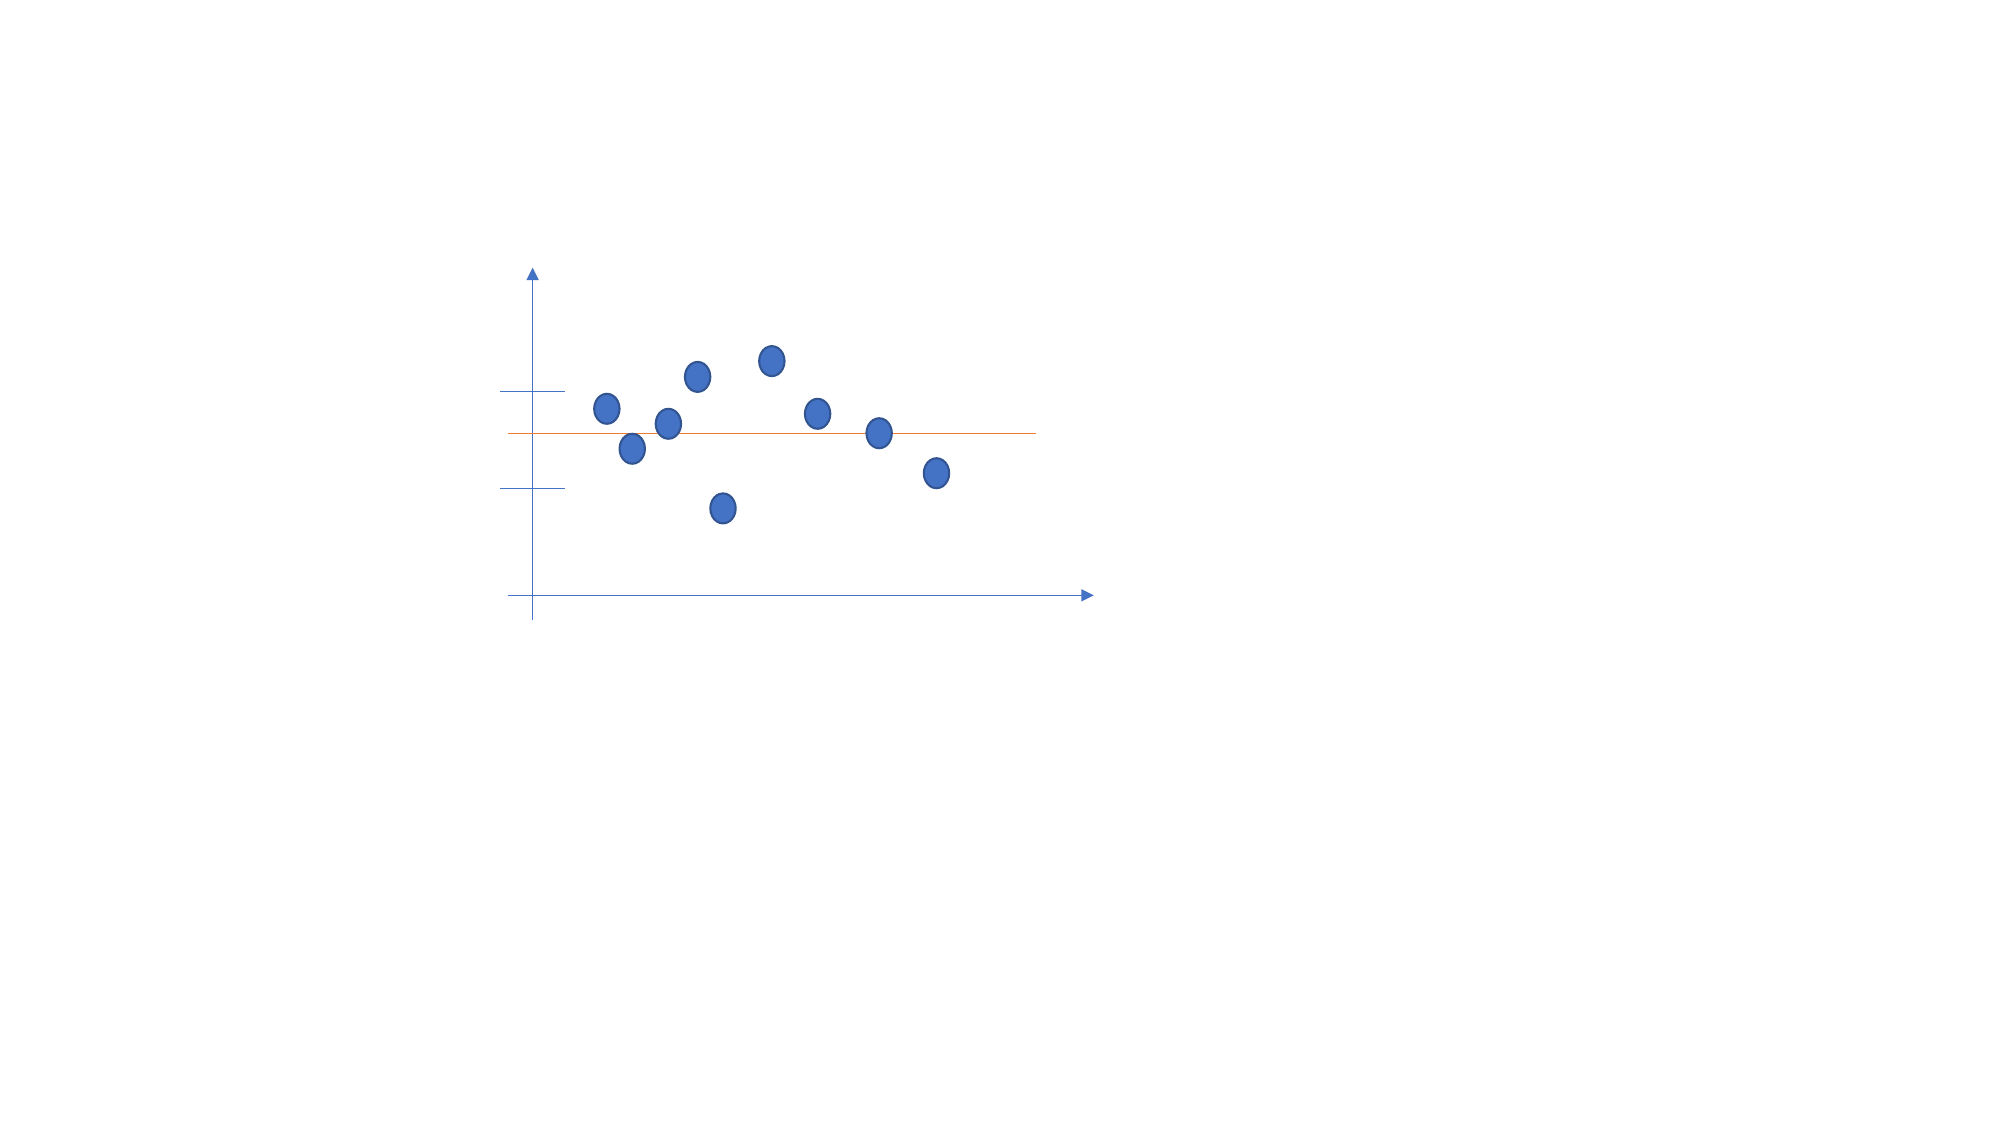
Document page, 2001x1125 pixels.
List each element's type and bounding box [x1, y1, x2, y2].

text_box [657, 434, 679, 440]
text_box [593, 392, 621, 425]
text_box [865, 434, 893, 450]
text_box [865, 417, 893, 433]
text_box [758, 345, 786, 378]
text_box [803, 397, 832, 430]
text_box [709, 492, 737, 525]
text_box [618, 434, 646, 465]
text_box [683, 360, 712, 393]
text_box [922, 457, 951, 490]
text_box [654, 407, 683, 433]
